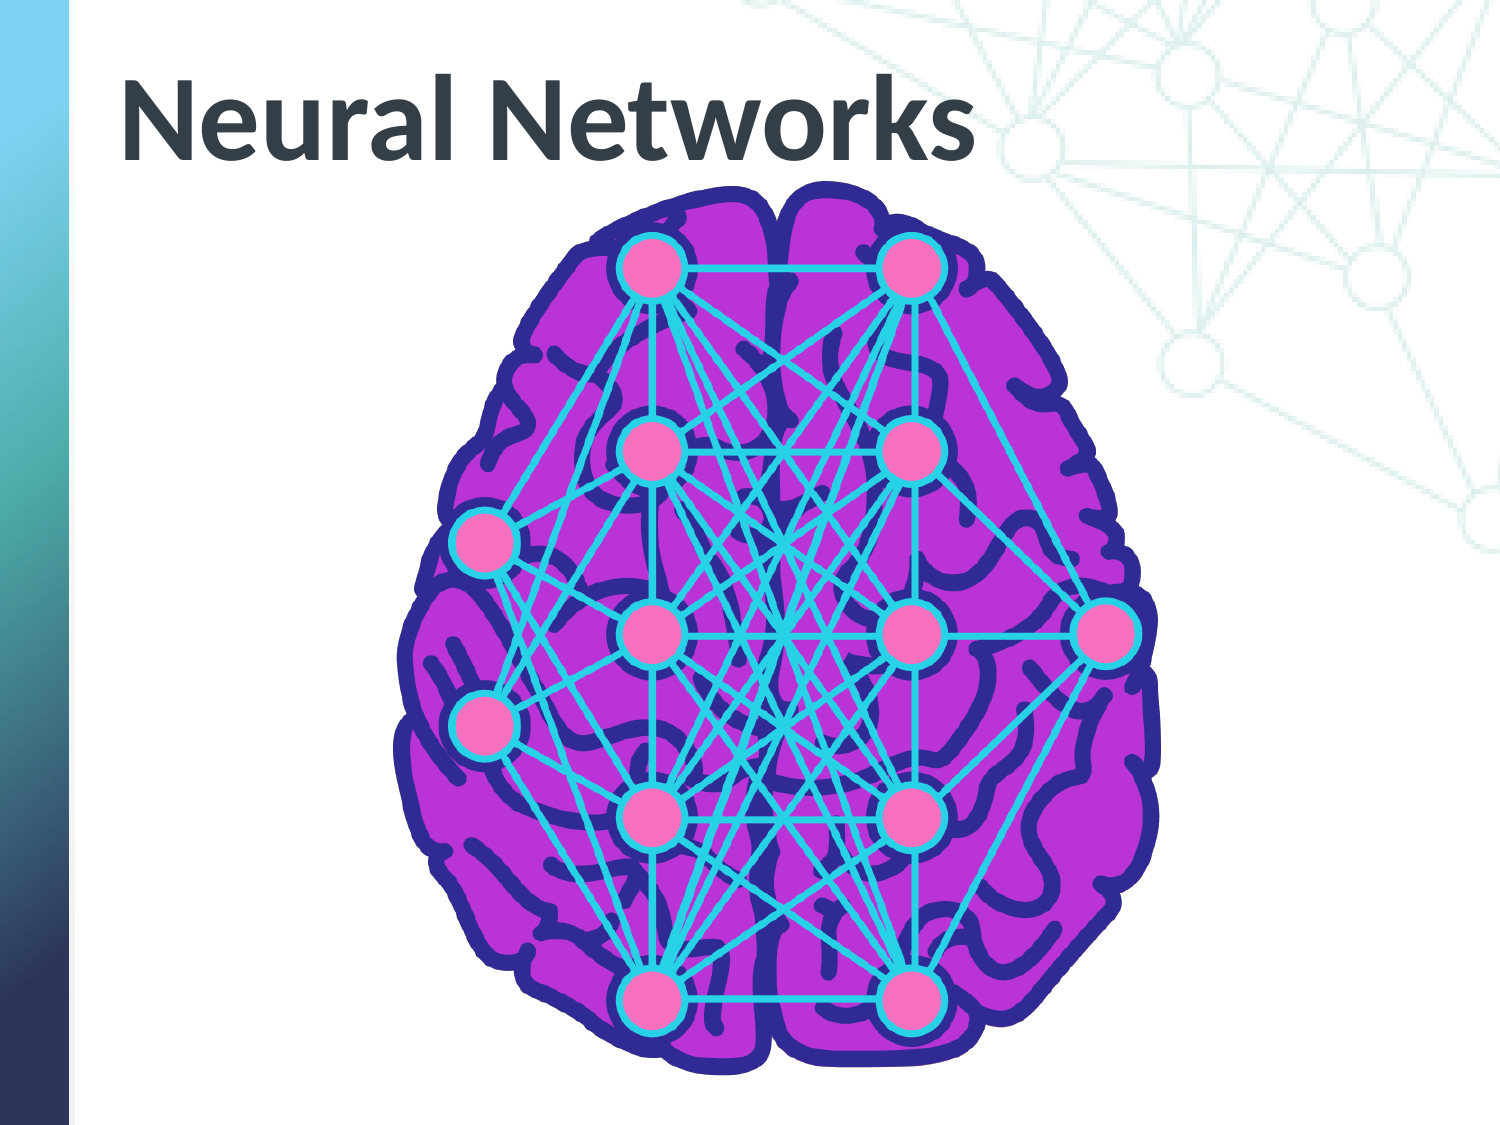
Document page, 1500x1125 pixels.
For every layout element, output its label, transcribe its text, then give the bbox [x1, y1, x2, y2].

picture [0, 0, 75, 1125]
title Neural Networks [103, 59, 1397, 182]
picture [139, 0, 1500, 1076]
